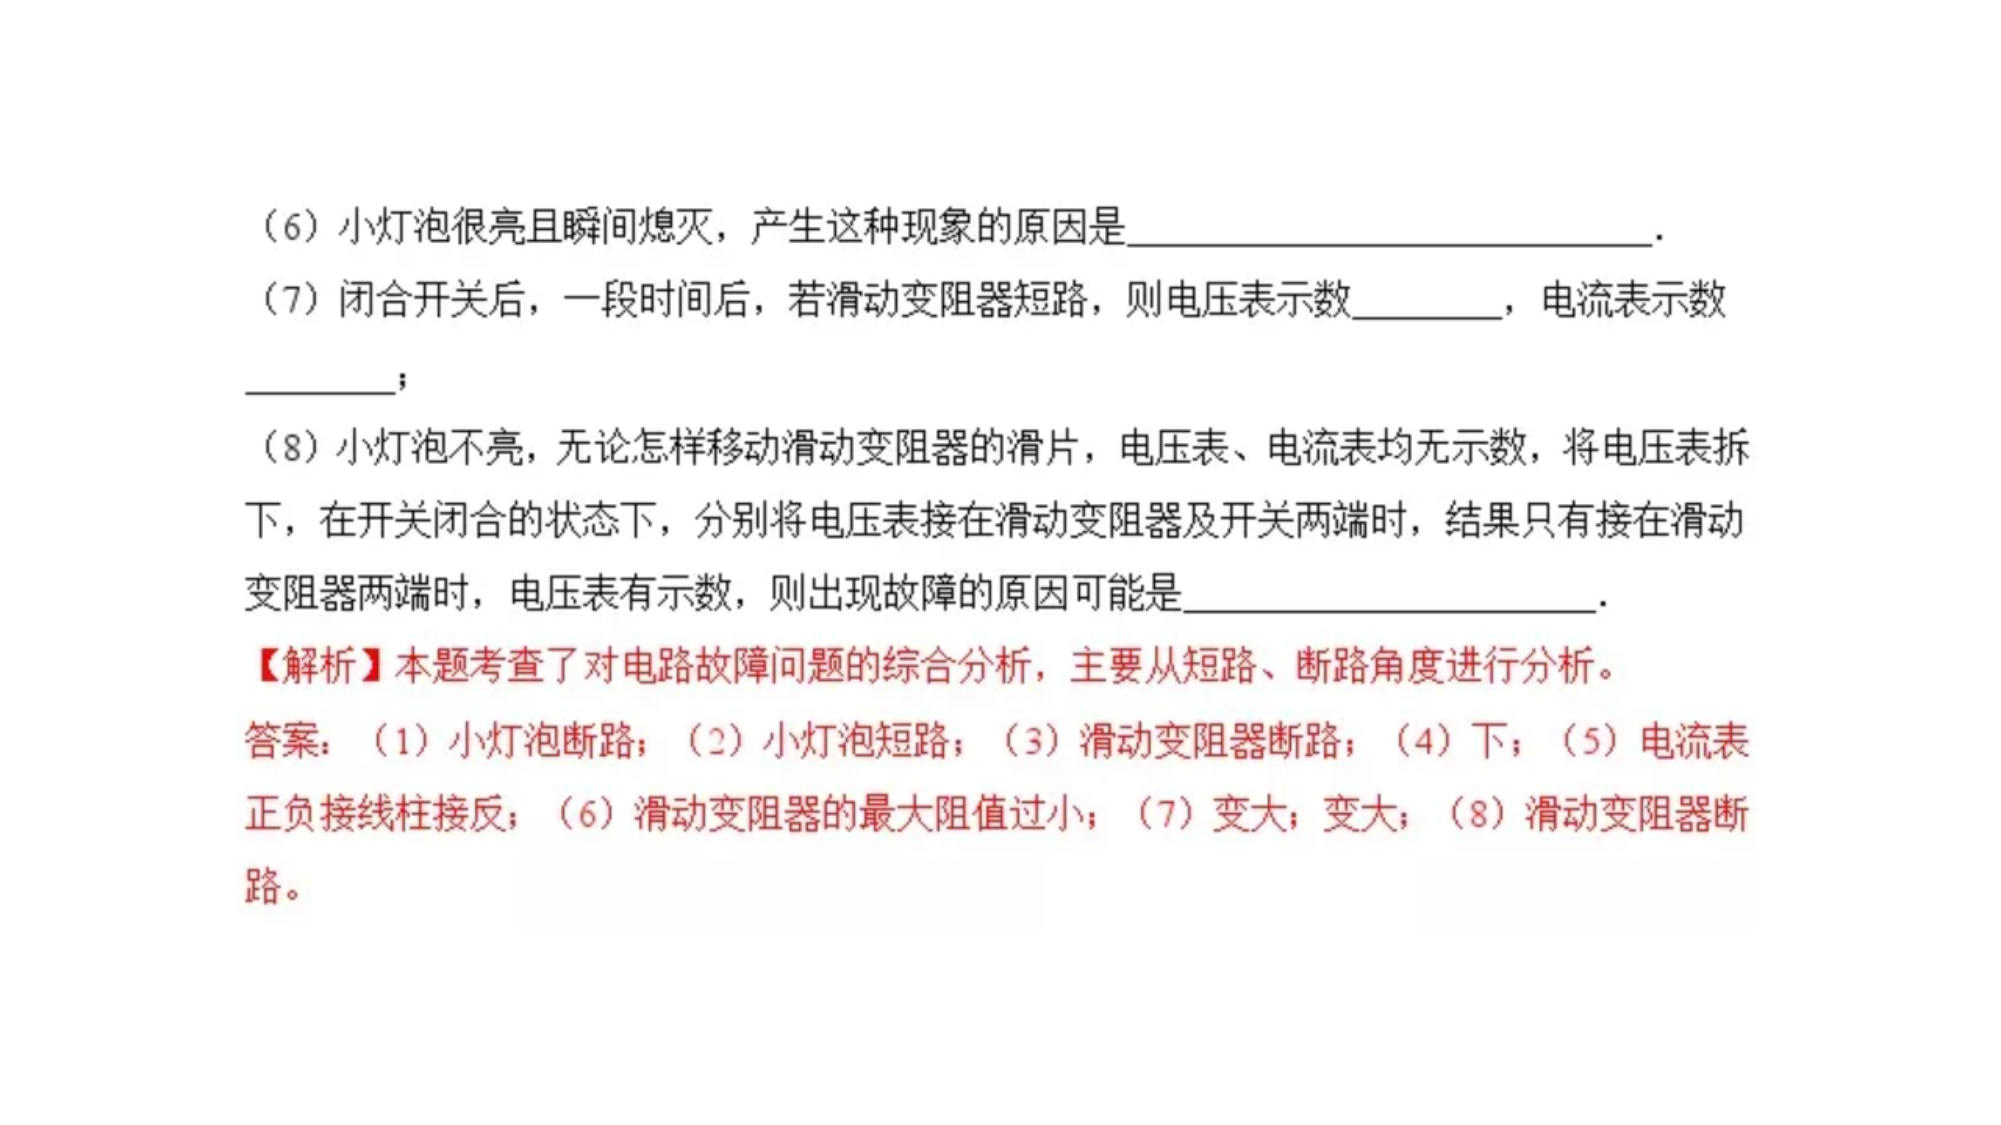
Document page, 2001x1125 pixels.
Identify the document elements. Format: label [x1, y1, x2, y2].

picture [191, 193, 1809, 932]
